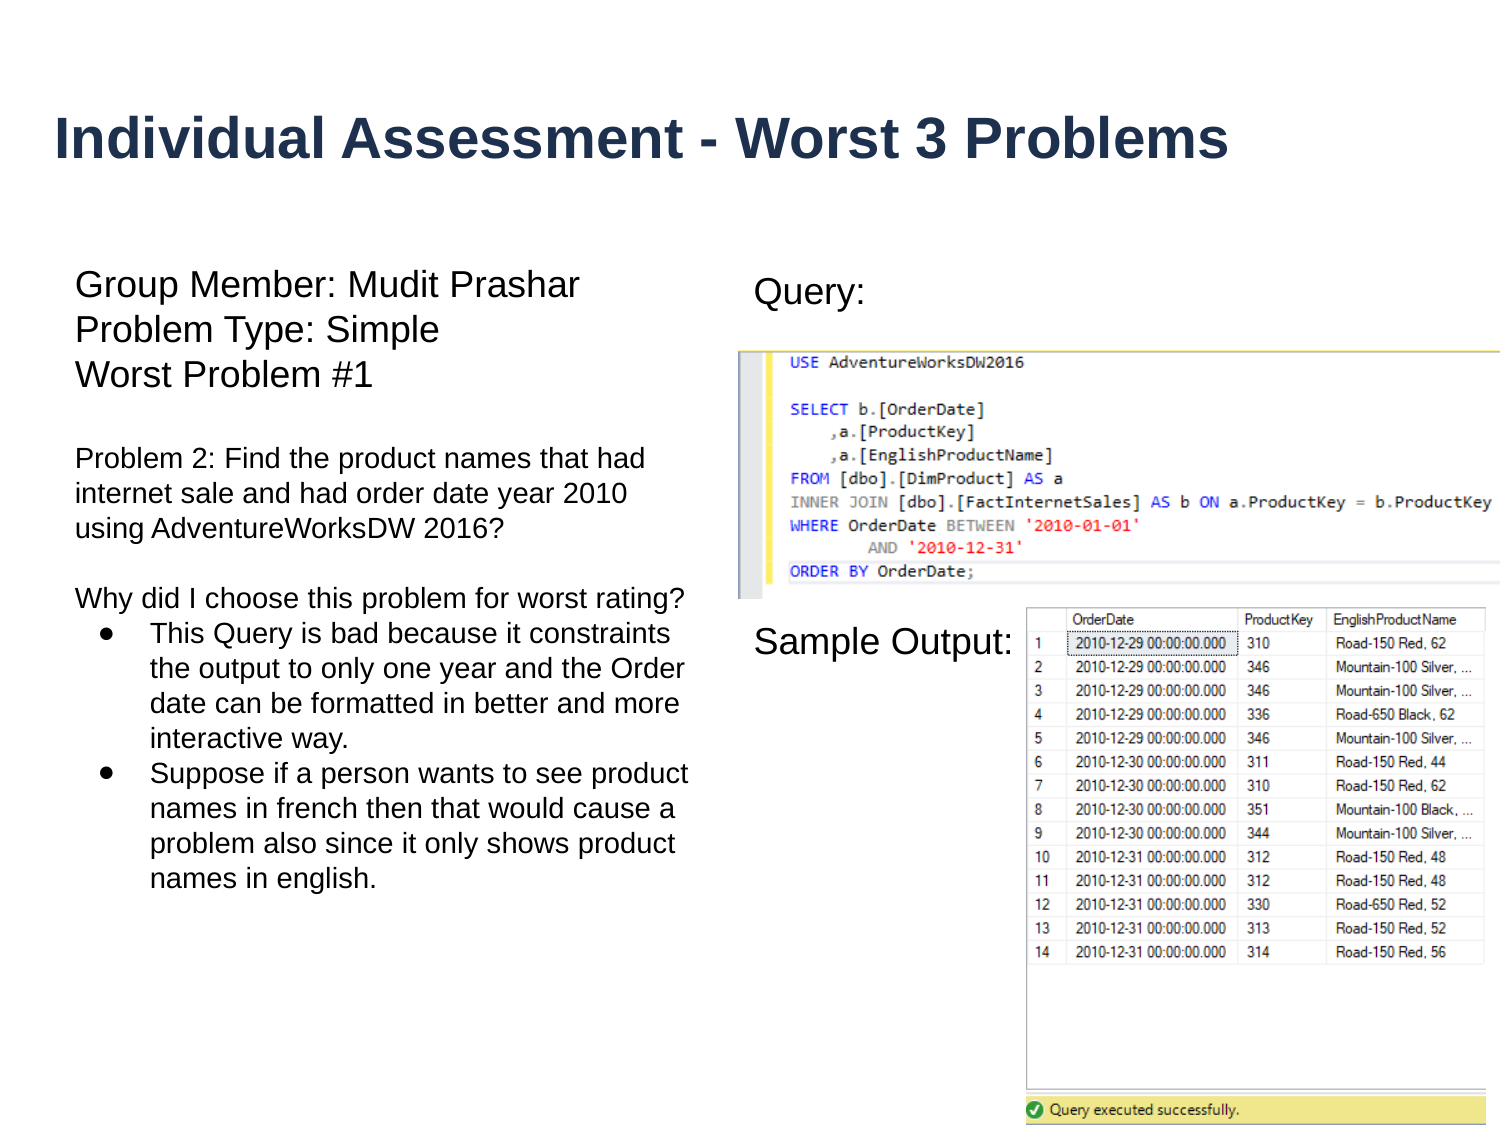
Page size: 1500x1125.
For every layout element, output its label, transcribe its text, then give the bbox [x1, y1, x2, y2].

text_box Query: Sample Output: [738, 606, 1021, 1058]
title Individual Assessment - Worst 3 Problems [39, 18, 1463, 253]
picture [738, 350, 1500, 600]
picture [1025, 606, 1486, 1125]
text_box Group Member: Mudit Prashar Problem Type: Simple Worst Problem #1 Problem 2: Find the product names that had internet sale and had order date year 2010 using AdventureWorksDW 2016? Why did I choose this problem for worst rating? This Query is bad because it constraints the output to only one year and the Order date can be formatted in better and more interactive way. Suppose if a person wants to see product names in french then that would cause a problem also since it only shows product names in english. [59, 252, 712, 1058]
text_box Query: Sample Output: [738, 252, 1421, 350]
